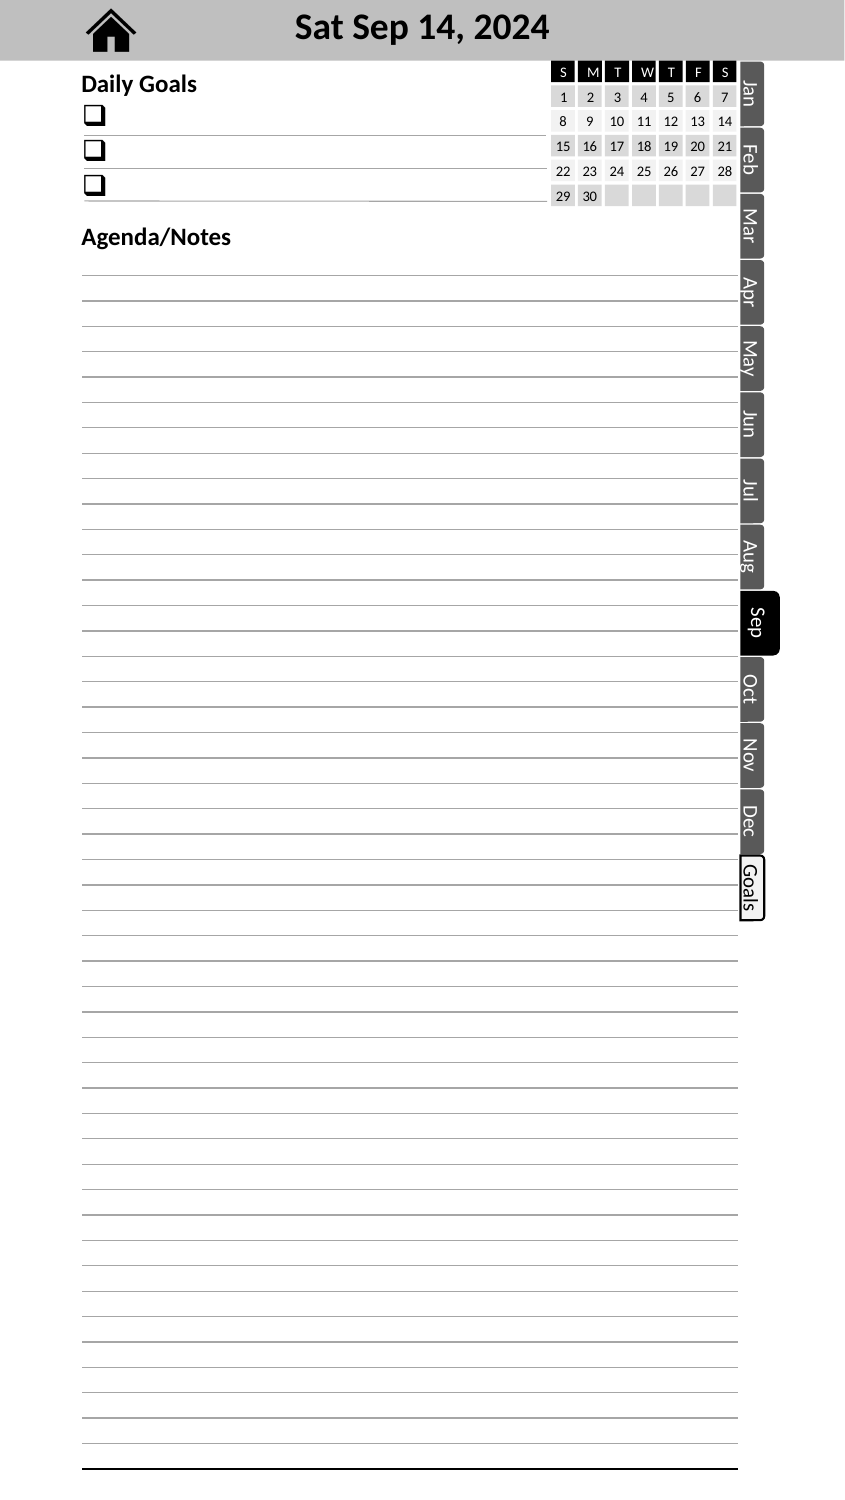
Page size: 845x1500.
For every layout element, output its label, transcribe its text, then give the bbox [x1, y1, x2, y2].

picture [82, 1, 140, 59]
list Sat Sep 14, 2024 [190, 0, 655, 61]
